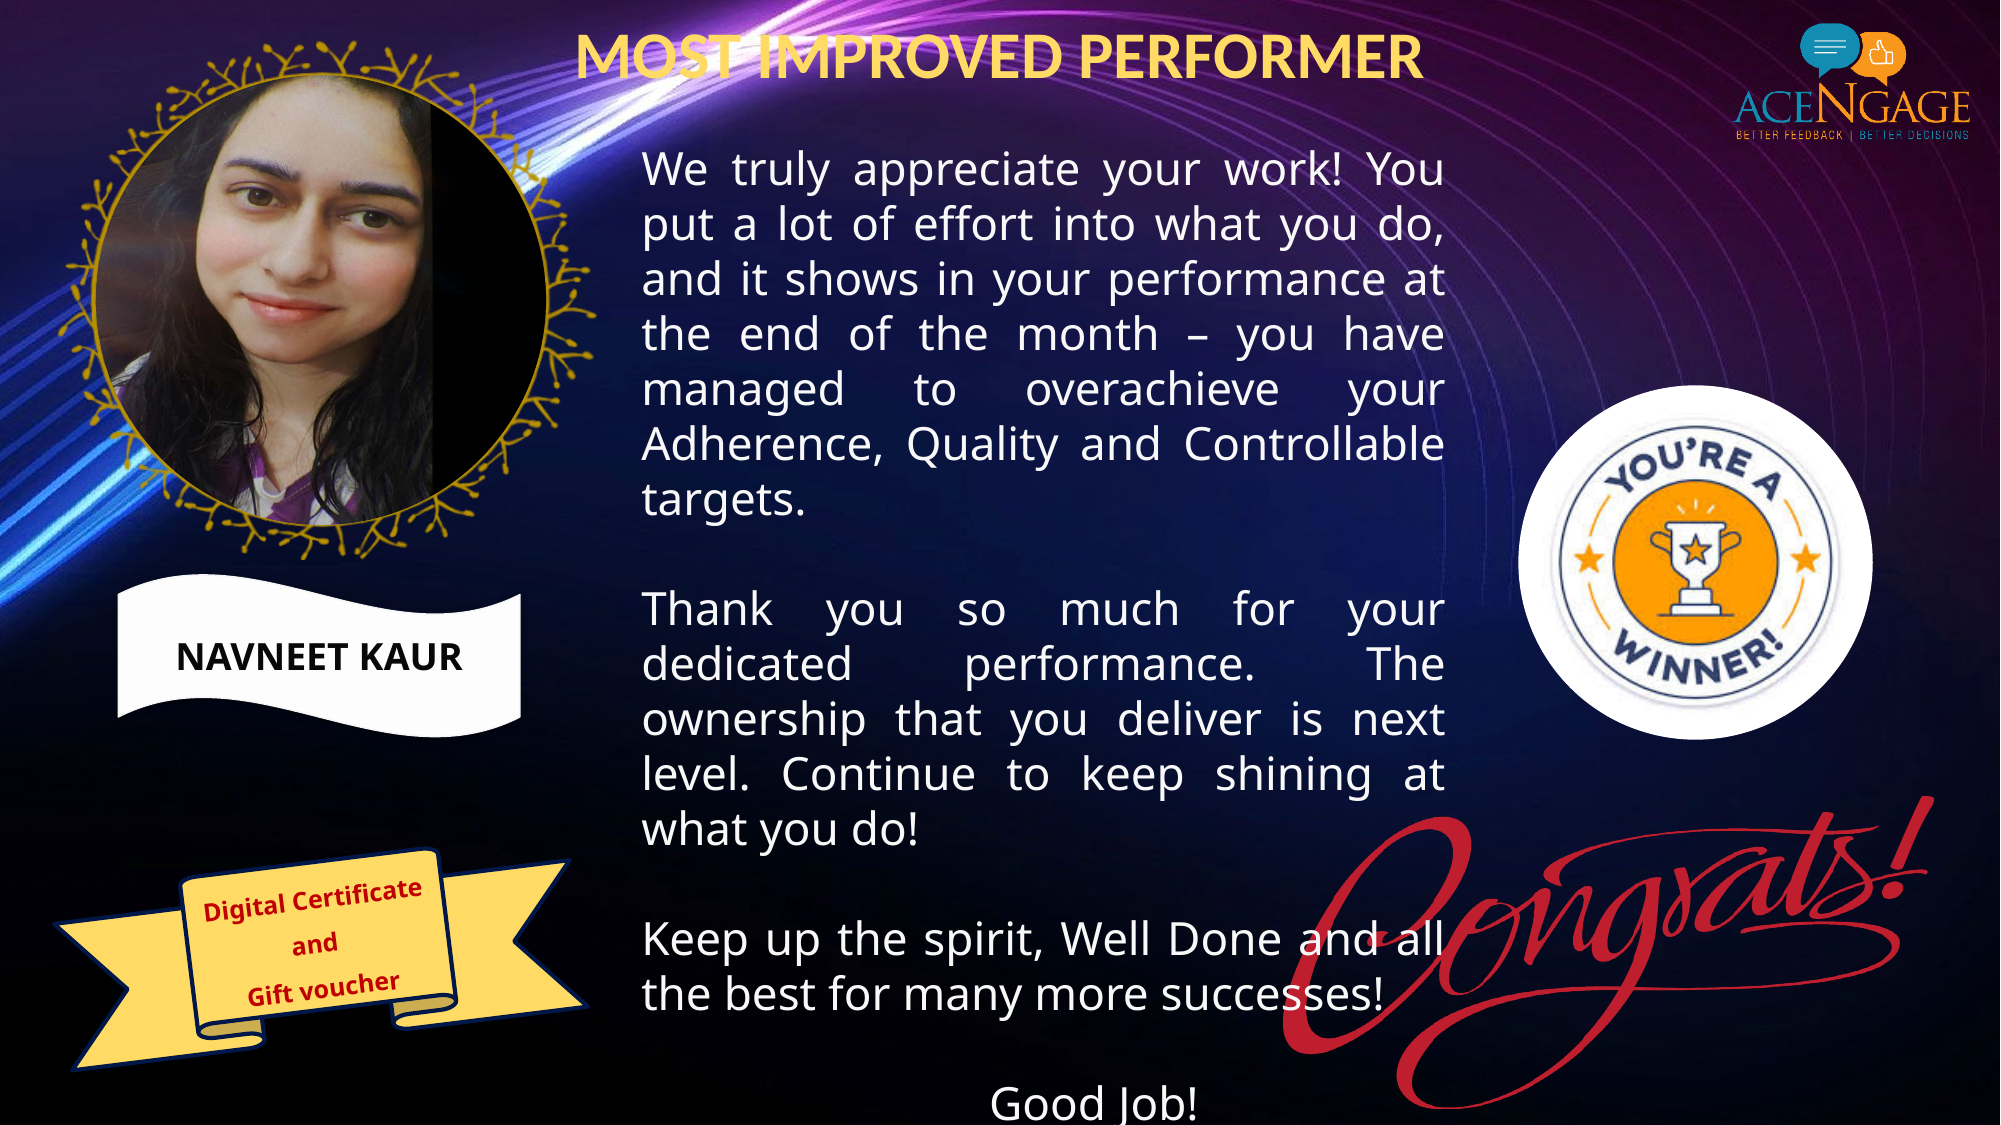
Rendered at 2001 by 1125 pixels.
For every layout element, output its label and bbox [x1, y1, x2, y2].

text_box [0, 0, 2000, 1125]
picture [95, 74, 547, 526]
picture [1732, 23, 1971, 143]
